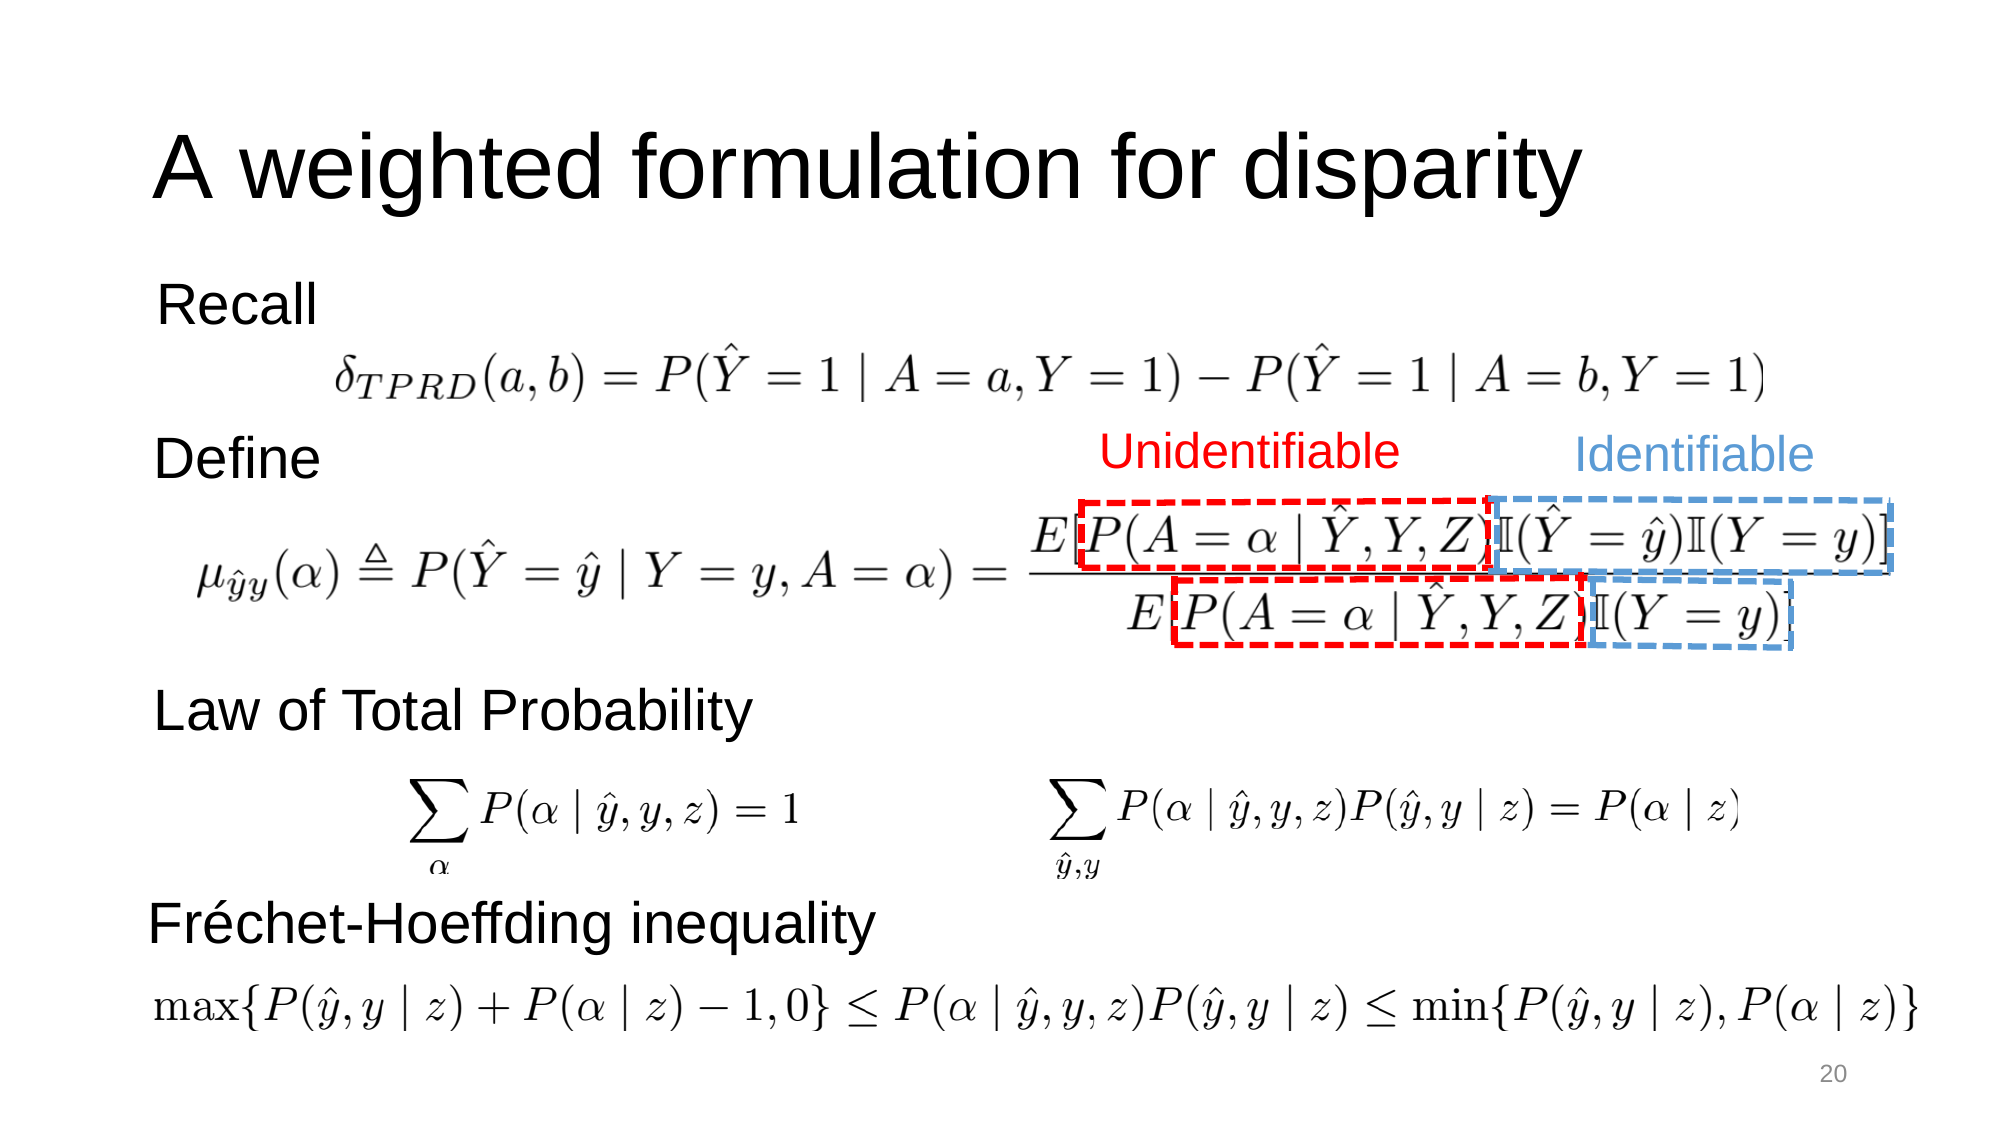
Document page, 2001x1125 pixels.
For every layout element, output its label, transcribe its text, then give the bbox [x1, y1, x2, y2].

picture [1049, 778, 1738, 879]
picture [1593, 582, 1790, 641]
picture [409, 778, 798, 874]
picture [1082, 504, 1488, 567]
text_box Unidentifiable [1083, 410, 1416, 486]
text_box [1082, 500, 1488, 504]
slide_number 20 [1412, 1042, 1863, 1103]
title A weighted formulation for disparity [137, 59, 1863, 278]
picture [1175, 581, 1580, 641]
picture [197, 503, 1890, 641]
picture [1582, 581, 1592, 641]
picture [1582, 573, 1891, 641]
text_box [1175, 577, 1580, 581]
picture [335, 341, 1763, 402]
text_box Law of Total Probability [139, 664, 769, 750]
text_box Fréchet-Hoeffding inequality [132, 877, 893, 963]
text_box Recall [141, 258, 350, 344]
picture [154, 983, 1918, 1031]
text_box Define [138, 413, 354, 498]
text_box Identifiable [1558, 413, 1845, 489]
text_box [1587, 644, 1790, 648]
